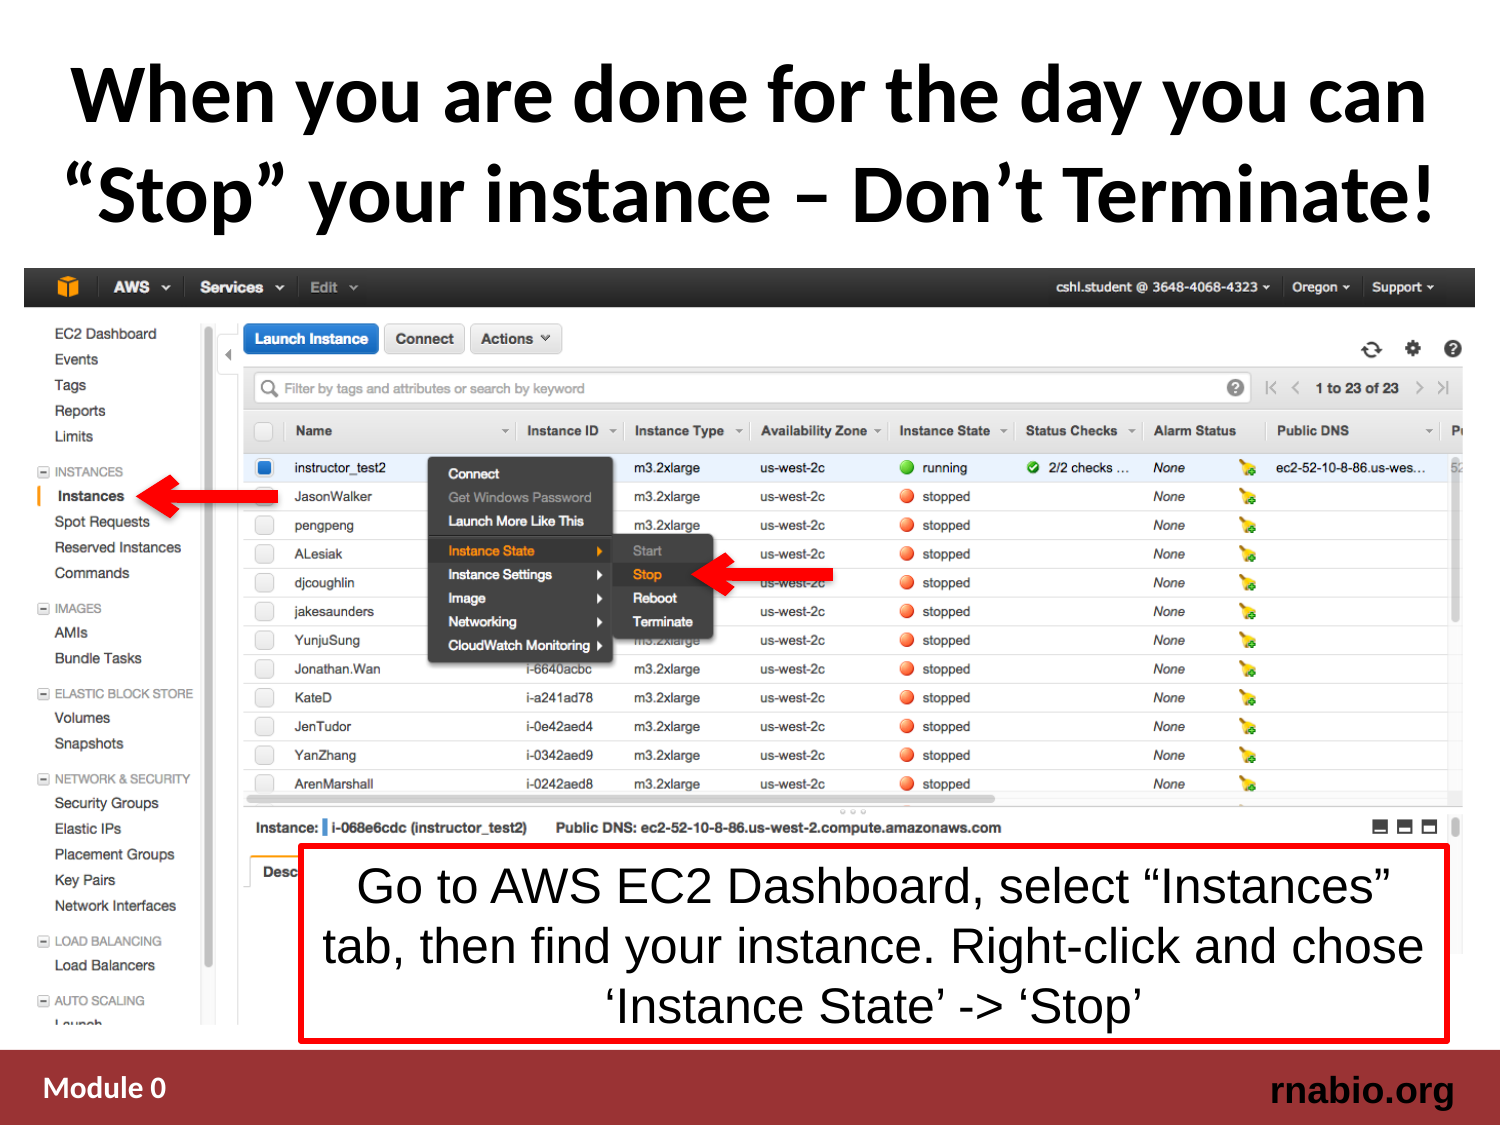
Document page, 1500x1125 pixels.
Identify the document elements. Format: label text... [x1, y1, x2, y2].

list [24, 262, 1476, 1038]
title When you are done for the day you can “Stop” your instance – Don’t Terminate! [24, 45, 1475, 233]
